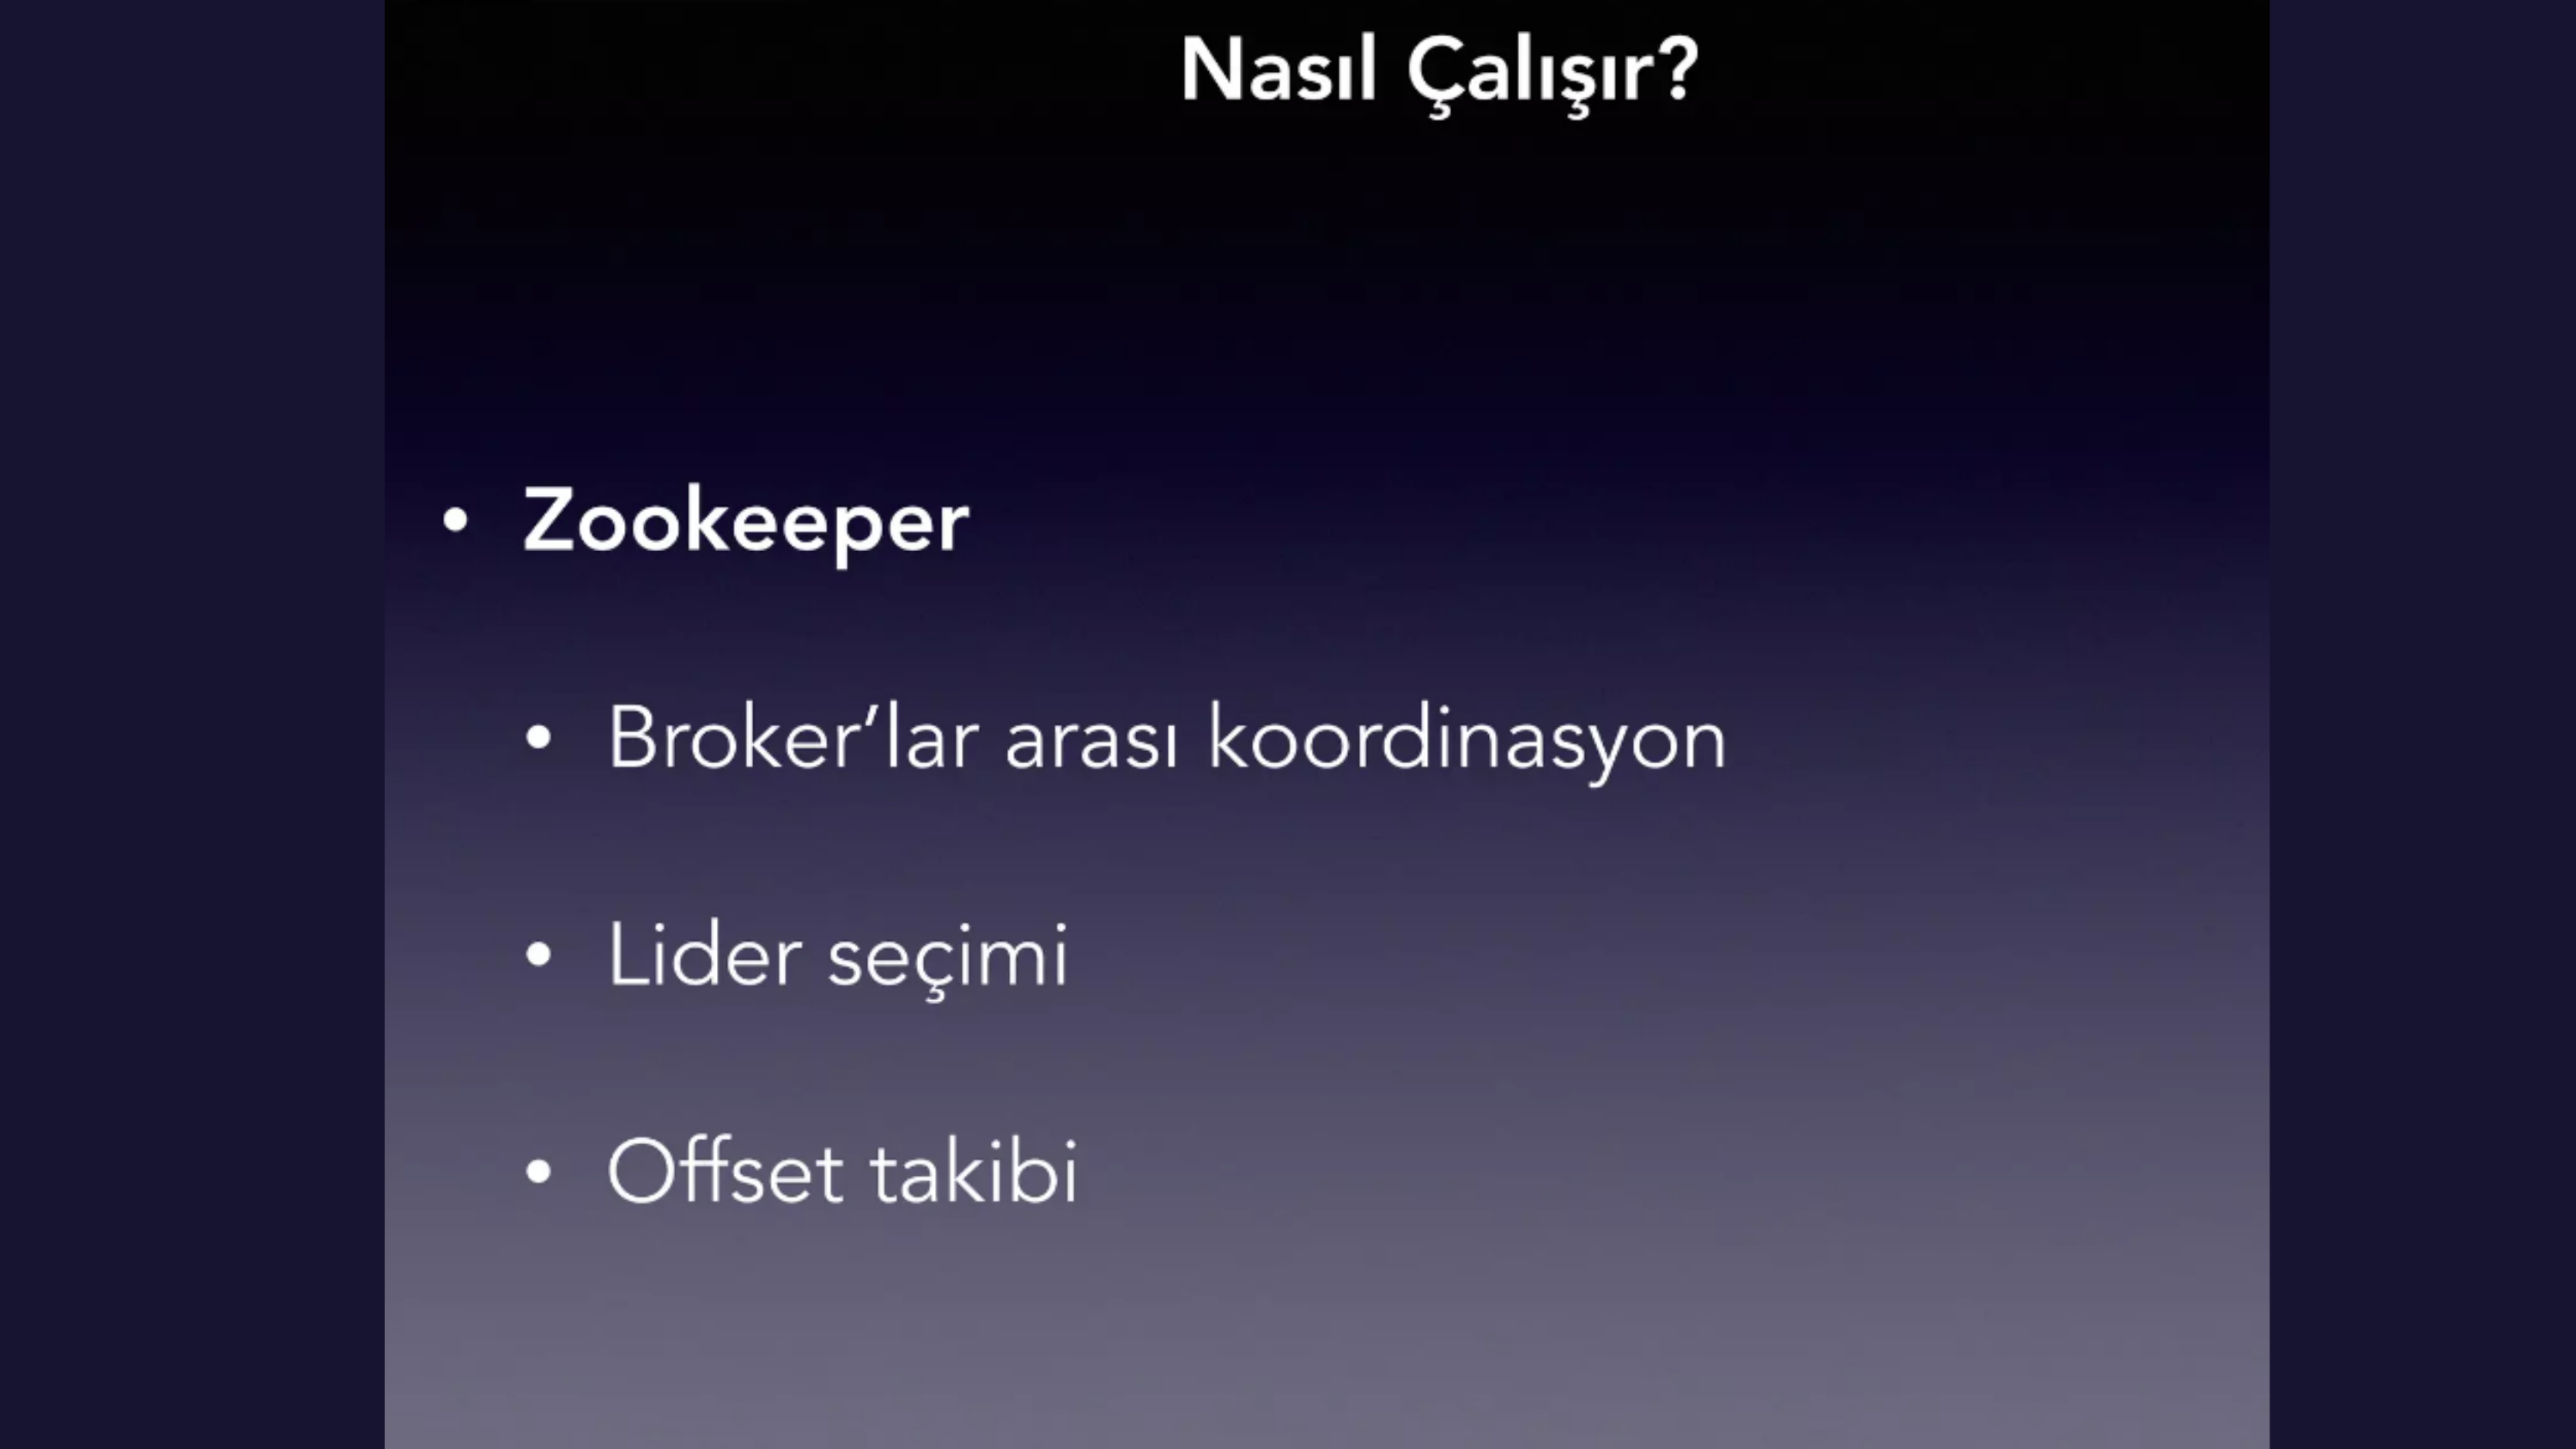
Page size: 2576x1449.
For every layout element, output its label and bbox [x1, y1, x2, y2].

text_box [385, 0, 2270, 1449]
